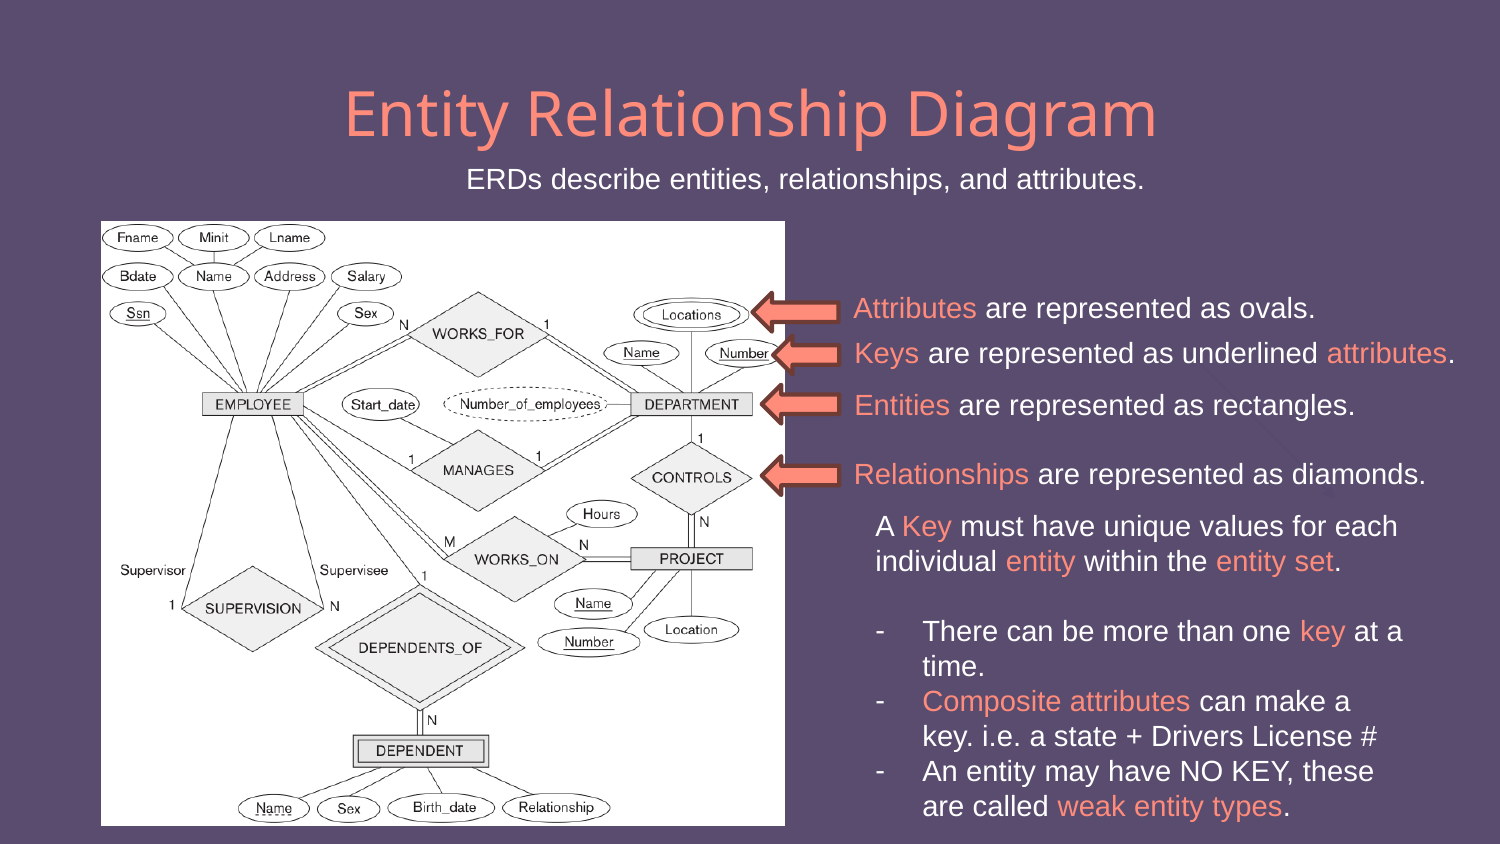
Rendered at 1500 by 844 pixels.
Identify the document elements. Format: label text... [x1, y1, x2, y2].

text_box Relationships are represented as diamonds. [839, 448, 1180, 498]
text_box [789, 392, 839, 417]
title Entity Relationship Diagram [116, 58, 1387, 153]
text_box Attributes are represented as ovals. [838, 282, 1339, 332]
text_box [789, 333, 839, 377]
text_box ERDs describe entities, relationships, and attributes. [451, 152, 1162, 203]
picture [100, 221, 785, 826]
text_box Relationships are represented as diamonds. [1341, 448, 1443, 498]
text_box Entities are represented as rectangles. [1341, 378, 1372, 429]
text_box A Key must have unique values for each individual entity within the entity set. There can be more than one key at a time. Composite attributes can make a key. i.e. a state + Drivers License # An entity may have NO KEY, these are called weak entity types. [860, 500, 1421, 844]
text_box [789, 300, 841, 325]
text_box [789, 463, 839, 488]
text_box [1185, 348, 1336, 499]
text_box Entities are represented as rectangles. [839, 378, 1180, 429]
text_box Keys are represented as underlined attributes. [839, 327, 1472, 377]
